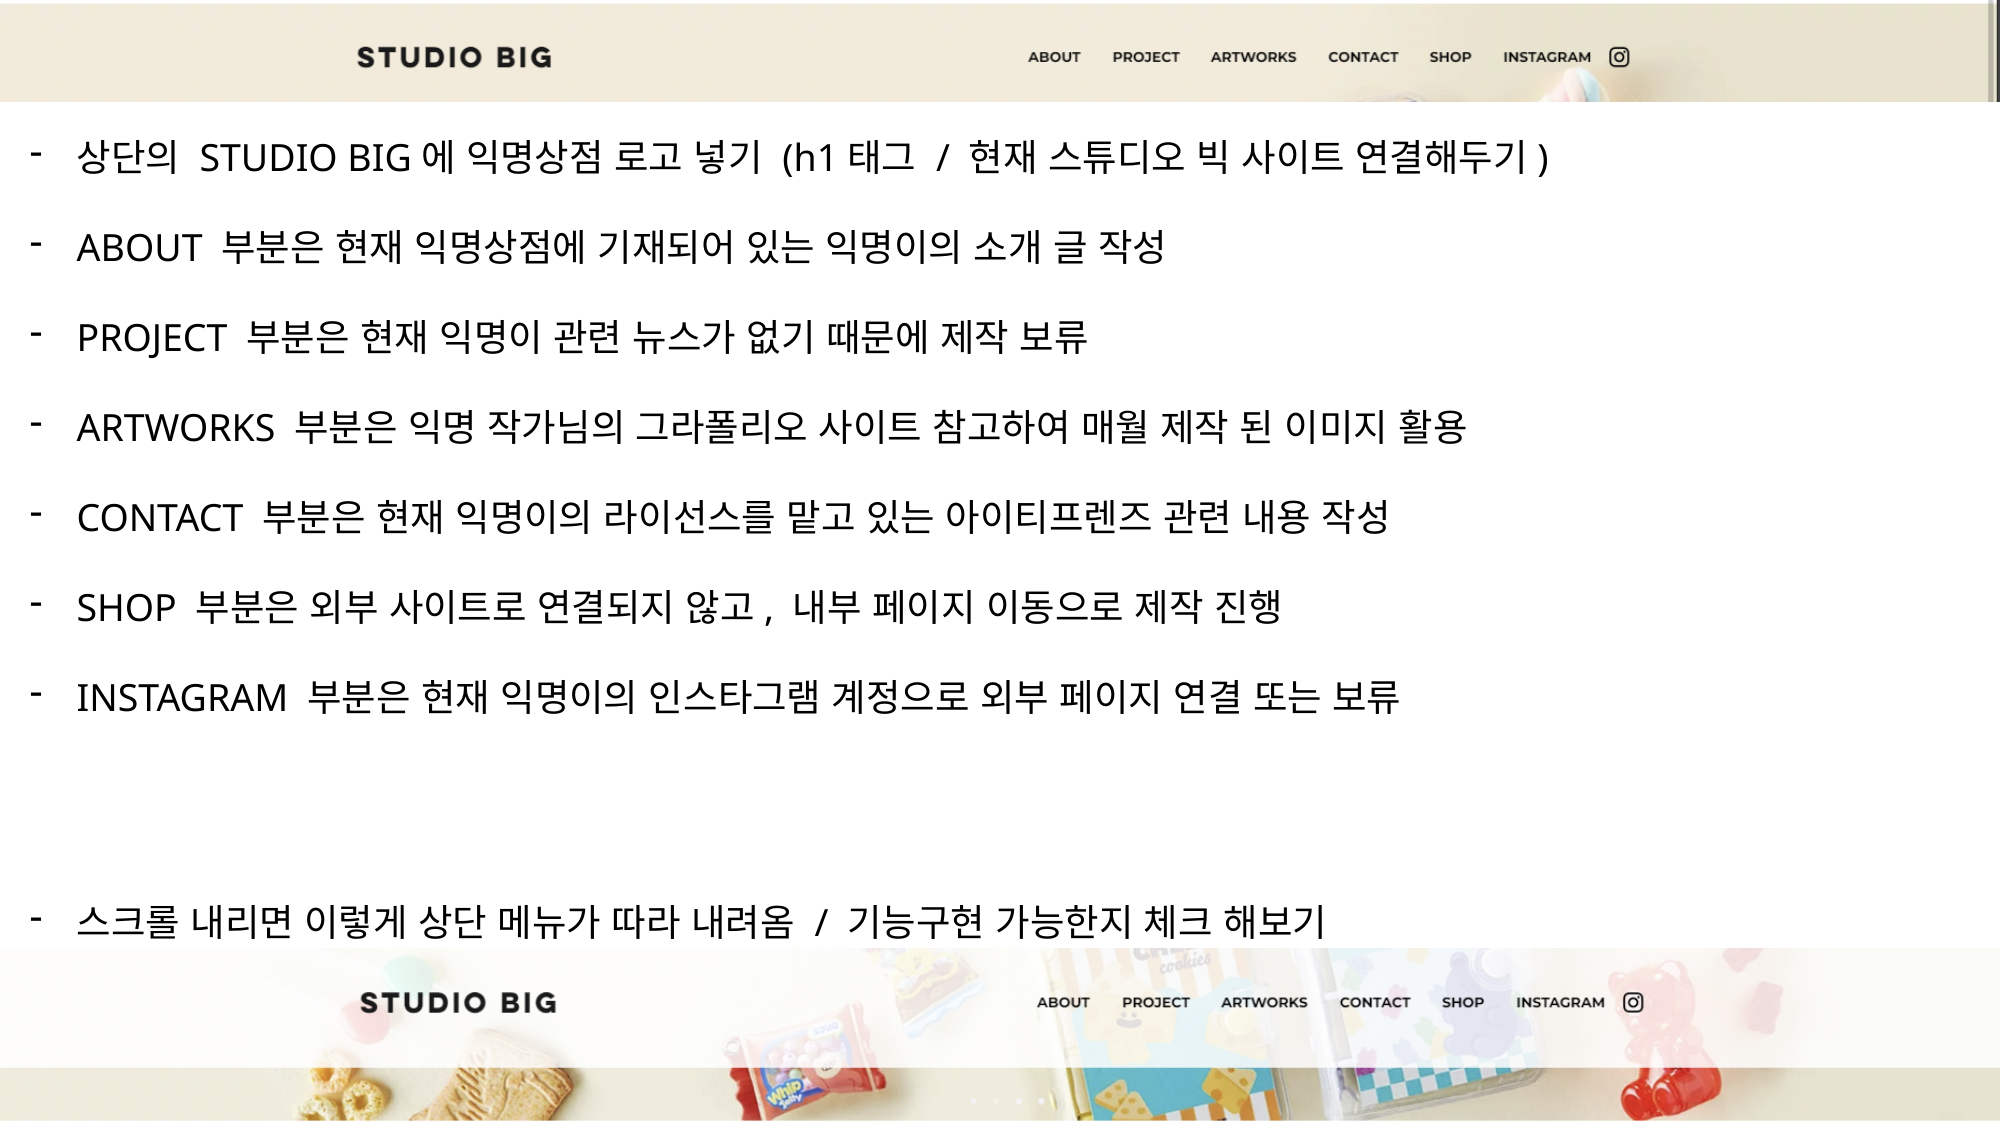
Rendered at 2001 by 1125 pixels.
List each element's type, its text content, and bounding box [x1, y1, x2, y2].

picture [0, 948, 2000, 1125]
text_box 상단의 STUDIO BIG에 익명상점 로고 넣기 (h1태그 / 현재 스튜디오 빅 사이트 연결해두기) ABOUT 부분은 현재 익명상점에 기재되어 있는 익명이의 소개 글 작성 PROJECT 부분은 현재 익명이 관련 뉴스가 없기 때문에 제작 보류 ARTWORKS 부분은 익명 작가님의 그라폴리오 사이트 참고하여 매월 제작 된 이미지 활용 CONTACT 부분은 현재 익명이의 라이선스를 맡고 있는 아이티프렌즈 관련 내용 작성 SHOP 부분은 외부 사이트로 연결되지 않고, 내부 페이지 이동으로 제작 진행 INSTAGRAM 부분은 현재 익명이의 인스타그램 계정으로 외부 페이지 연결 또는 보류 스크롤 내리면 이렇게 상단 메뉴가 따라 내려옴 / 기능구현 가능한지 체크 해보기 [15, 126, 1957, 948]
picture [0, 0, 2000, 102]
